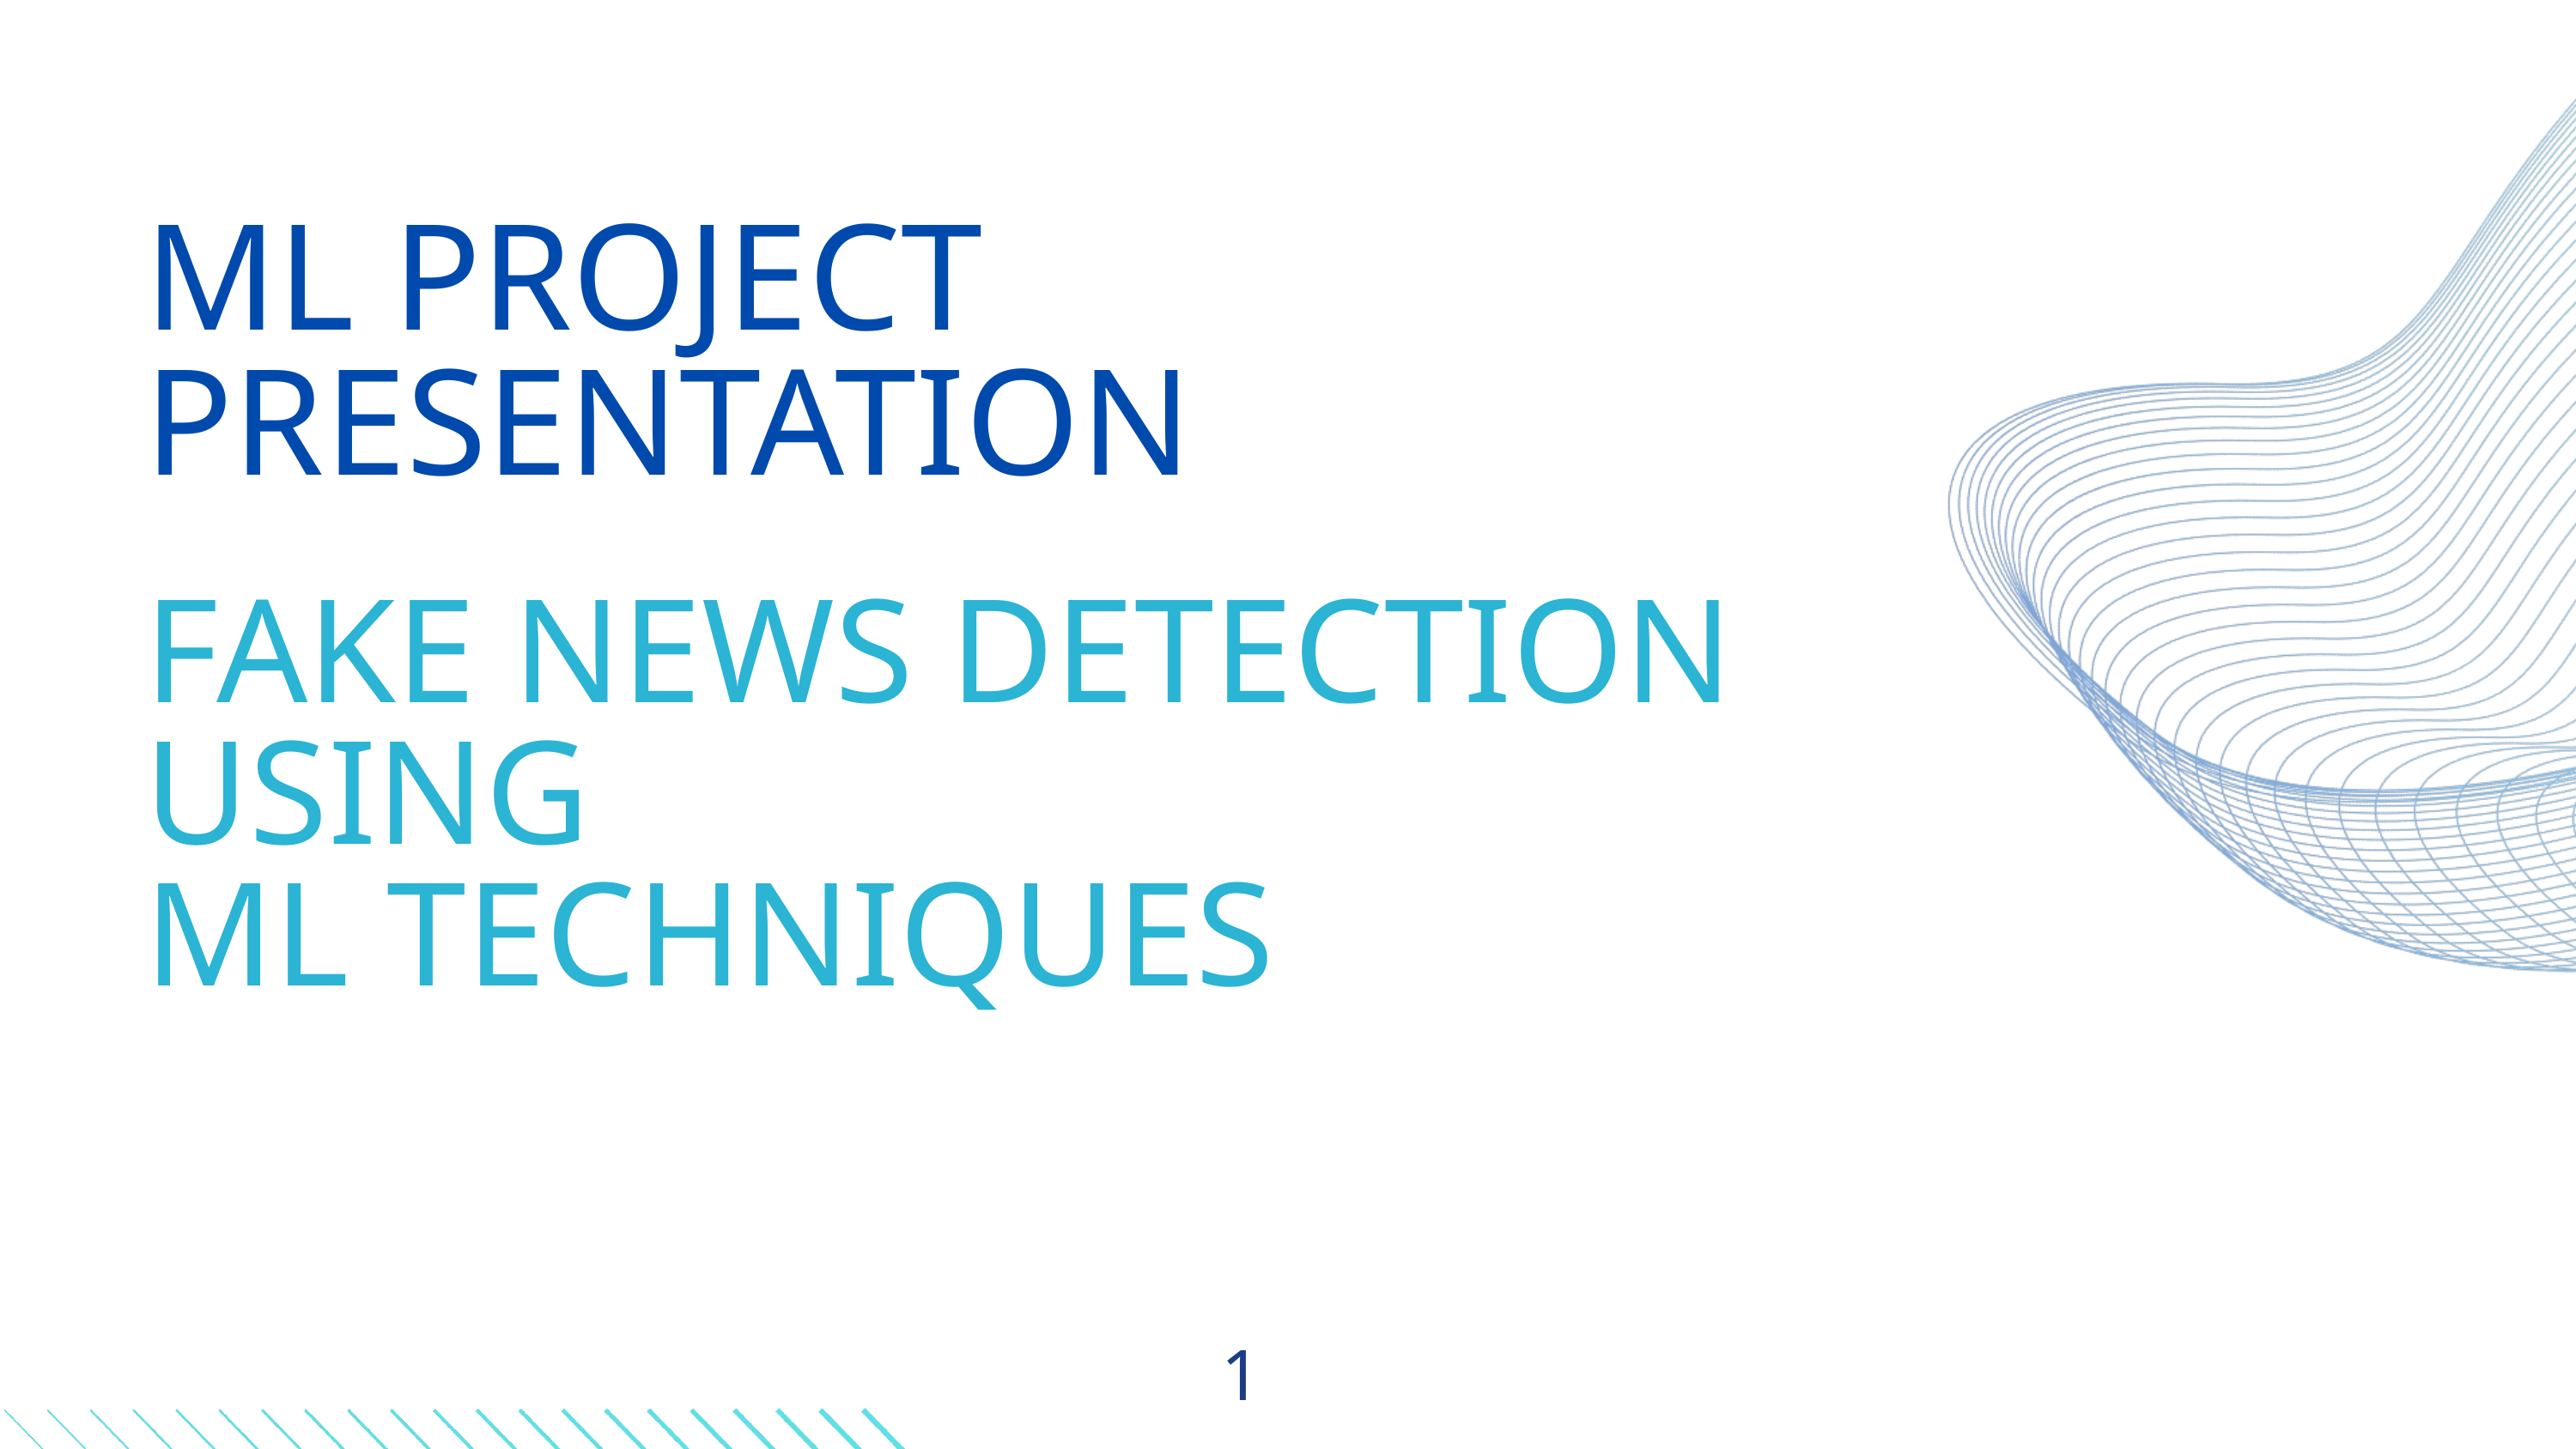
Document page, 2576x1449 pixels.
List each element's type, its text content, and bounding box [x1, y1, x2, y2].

text_box 1 [1221, 1316, 1260, 1407]
text_box FAKE NEWS DETECTION USING ML TECHNIQUES [144, 590, 1887, 1016]
text_box ML PROJECT PRESENTATION [144, 214, 1349, 505]
picture [0, 1408, 1289, 1449]
picture [1984, 0, 2576, 1133]
